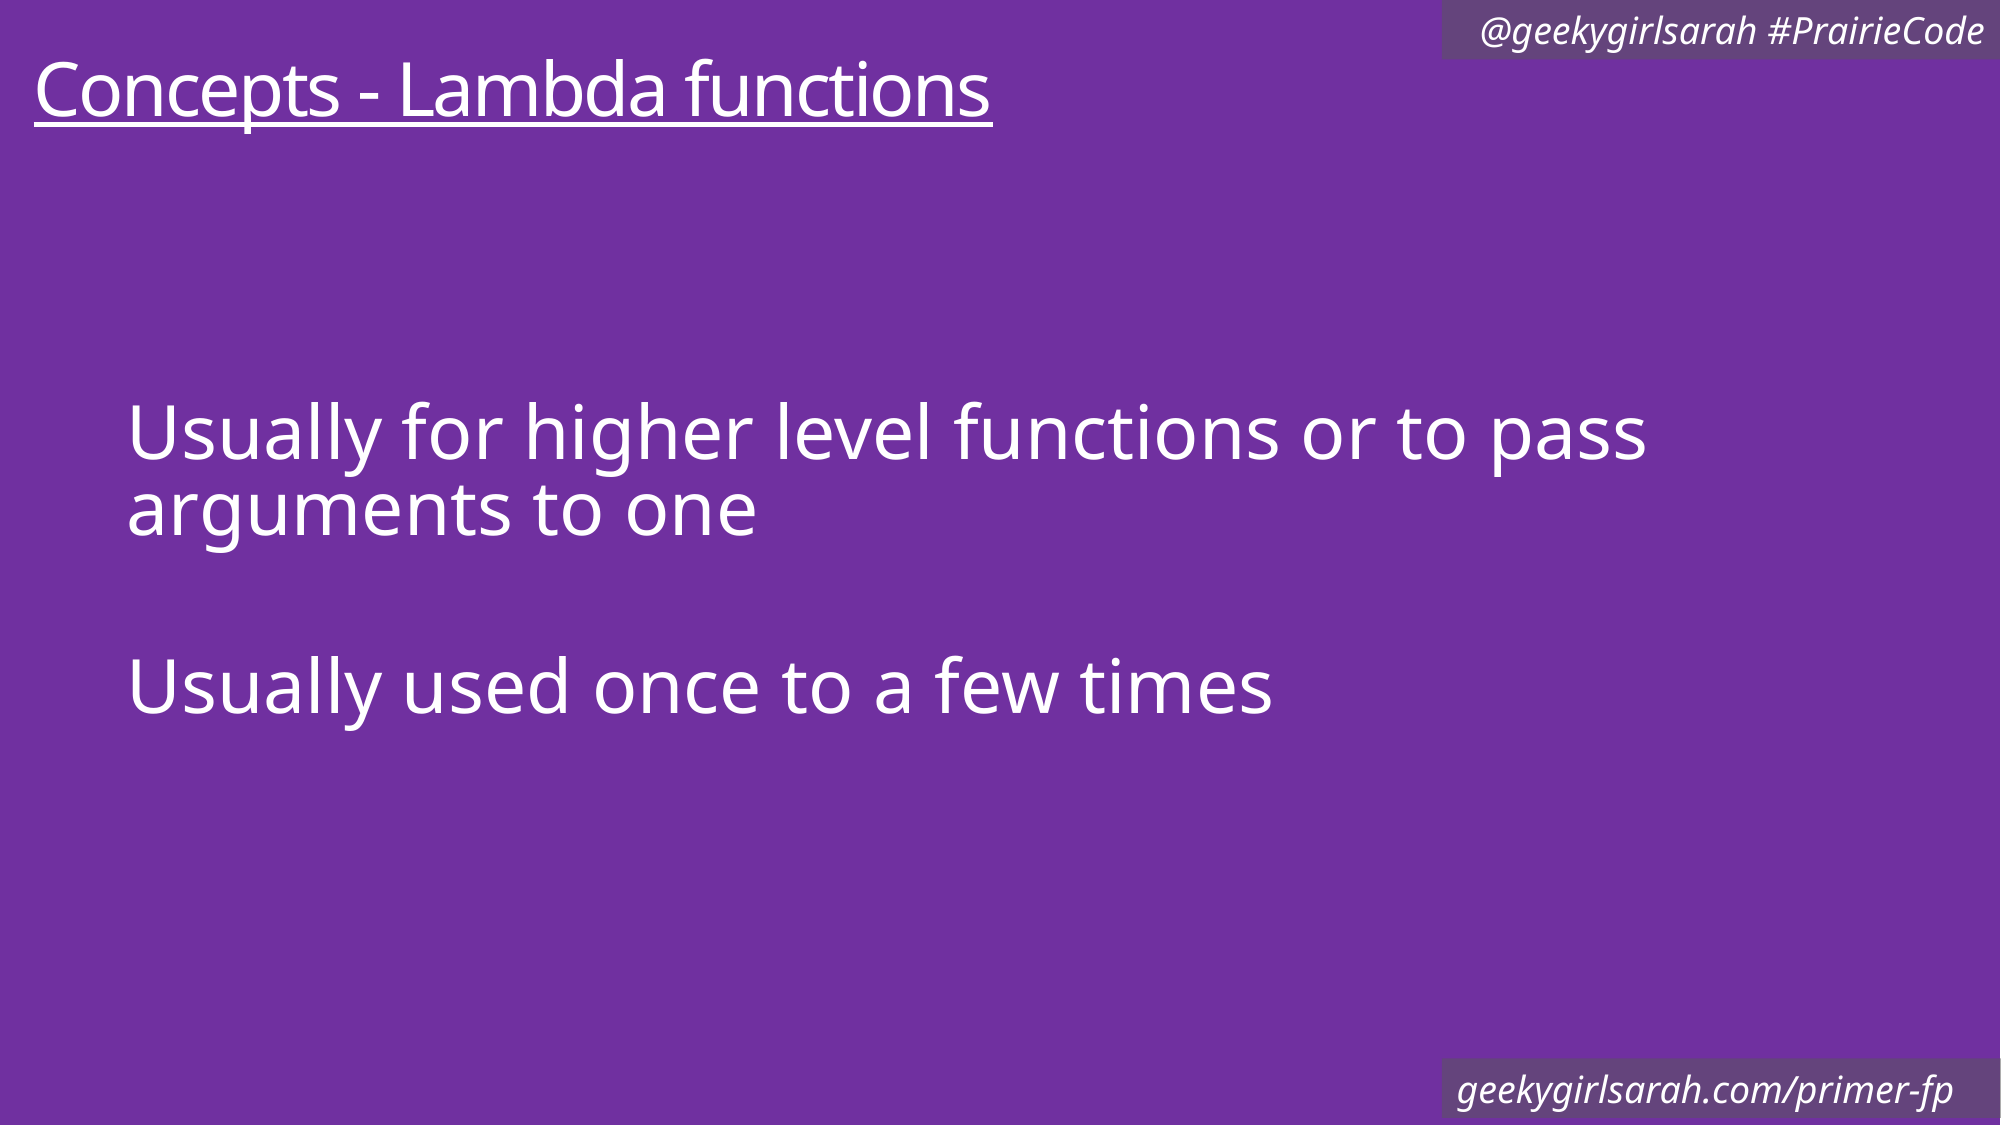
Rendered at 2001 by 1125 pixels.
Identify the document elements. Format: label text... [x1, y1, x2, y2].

title Concepts - Lambda functions [18, 6, 1875, 180]
list Usually for higher level functions or to pass arguments to one Usually used once to a few times [111, 179, 1876, 948]
